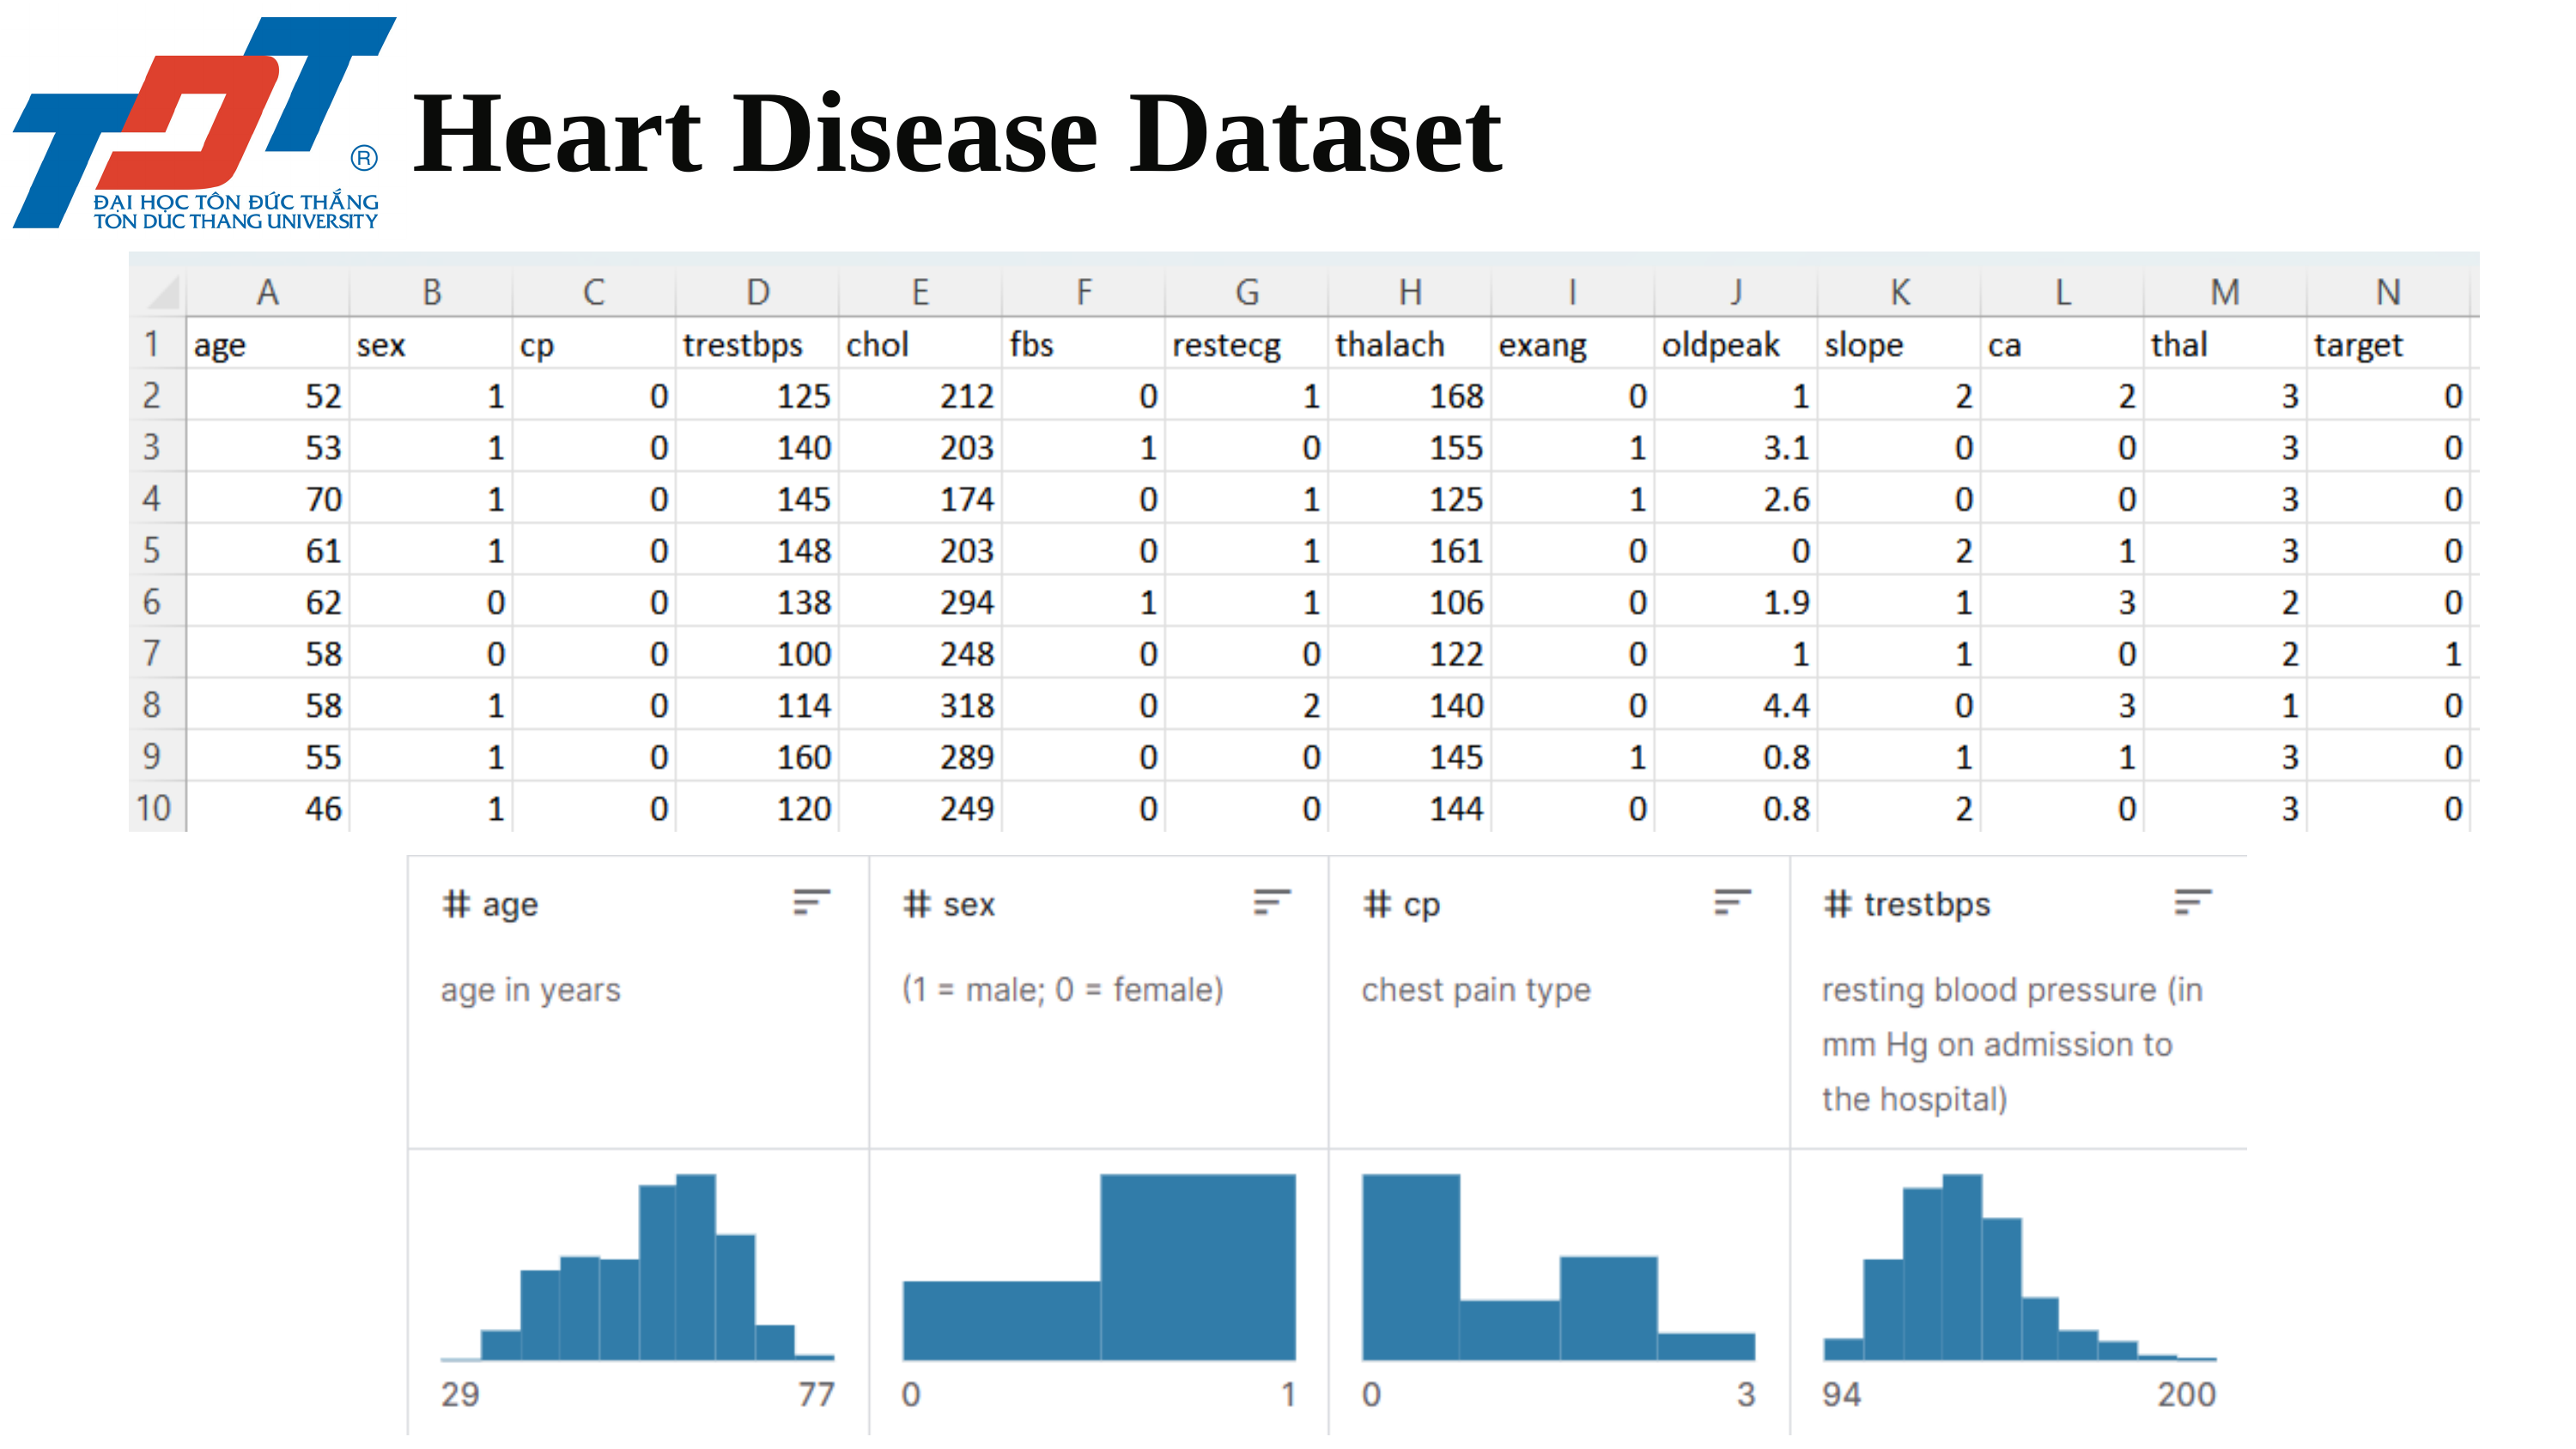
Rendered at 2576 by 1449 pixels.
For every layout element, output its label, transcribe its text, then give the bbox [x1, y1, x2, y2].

text_box Heart Disease Dataset [411, 54, 2437, 195]
picture [405, 854, 2247, 1435]
picture [128, 252, 2480, 832]
text_box [1, 3, 407, 239]
